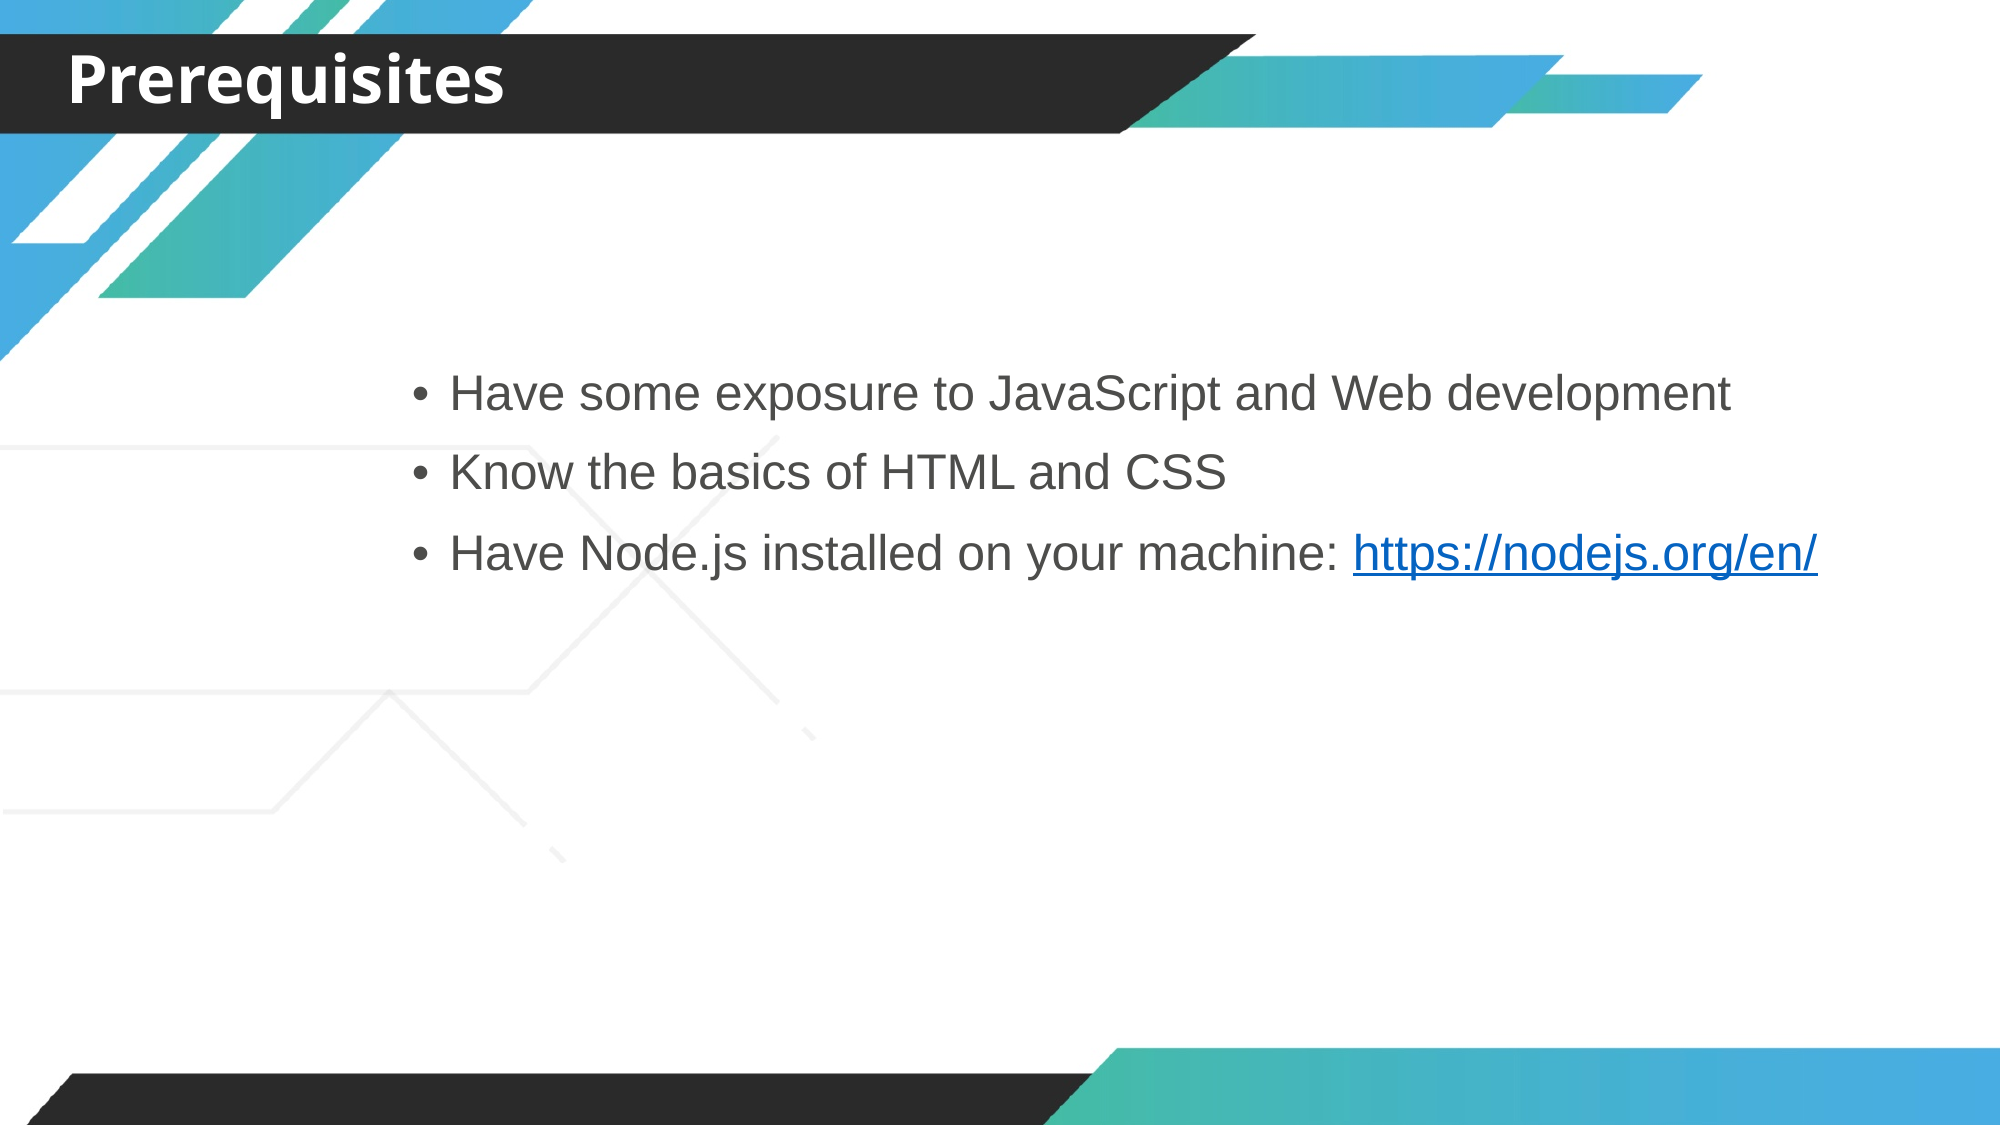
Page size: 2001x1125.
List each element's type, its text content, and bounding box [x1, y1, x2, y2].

title Prerequisites [16, 29, 1050, 130]
list Have some exposure to JavaScript and Web development Know the basics of HTML and CSS Have Node.js installed on your machine: https://nodejs.org/en/ [356, 351, 1850, 880]
picture [0, 0, 2000, 1125]
